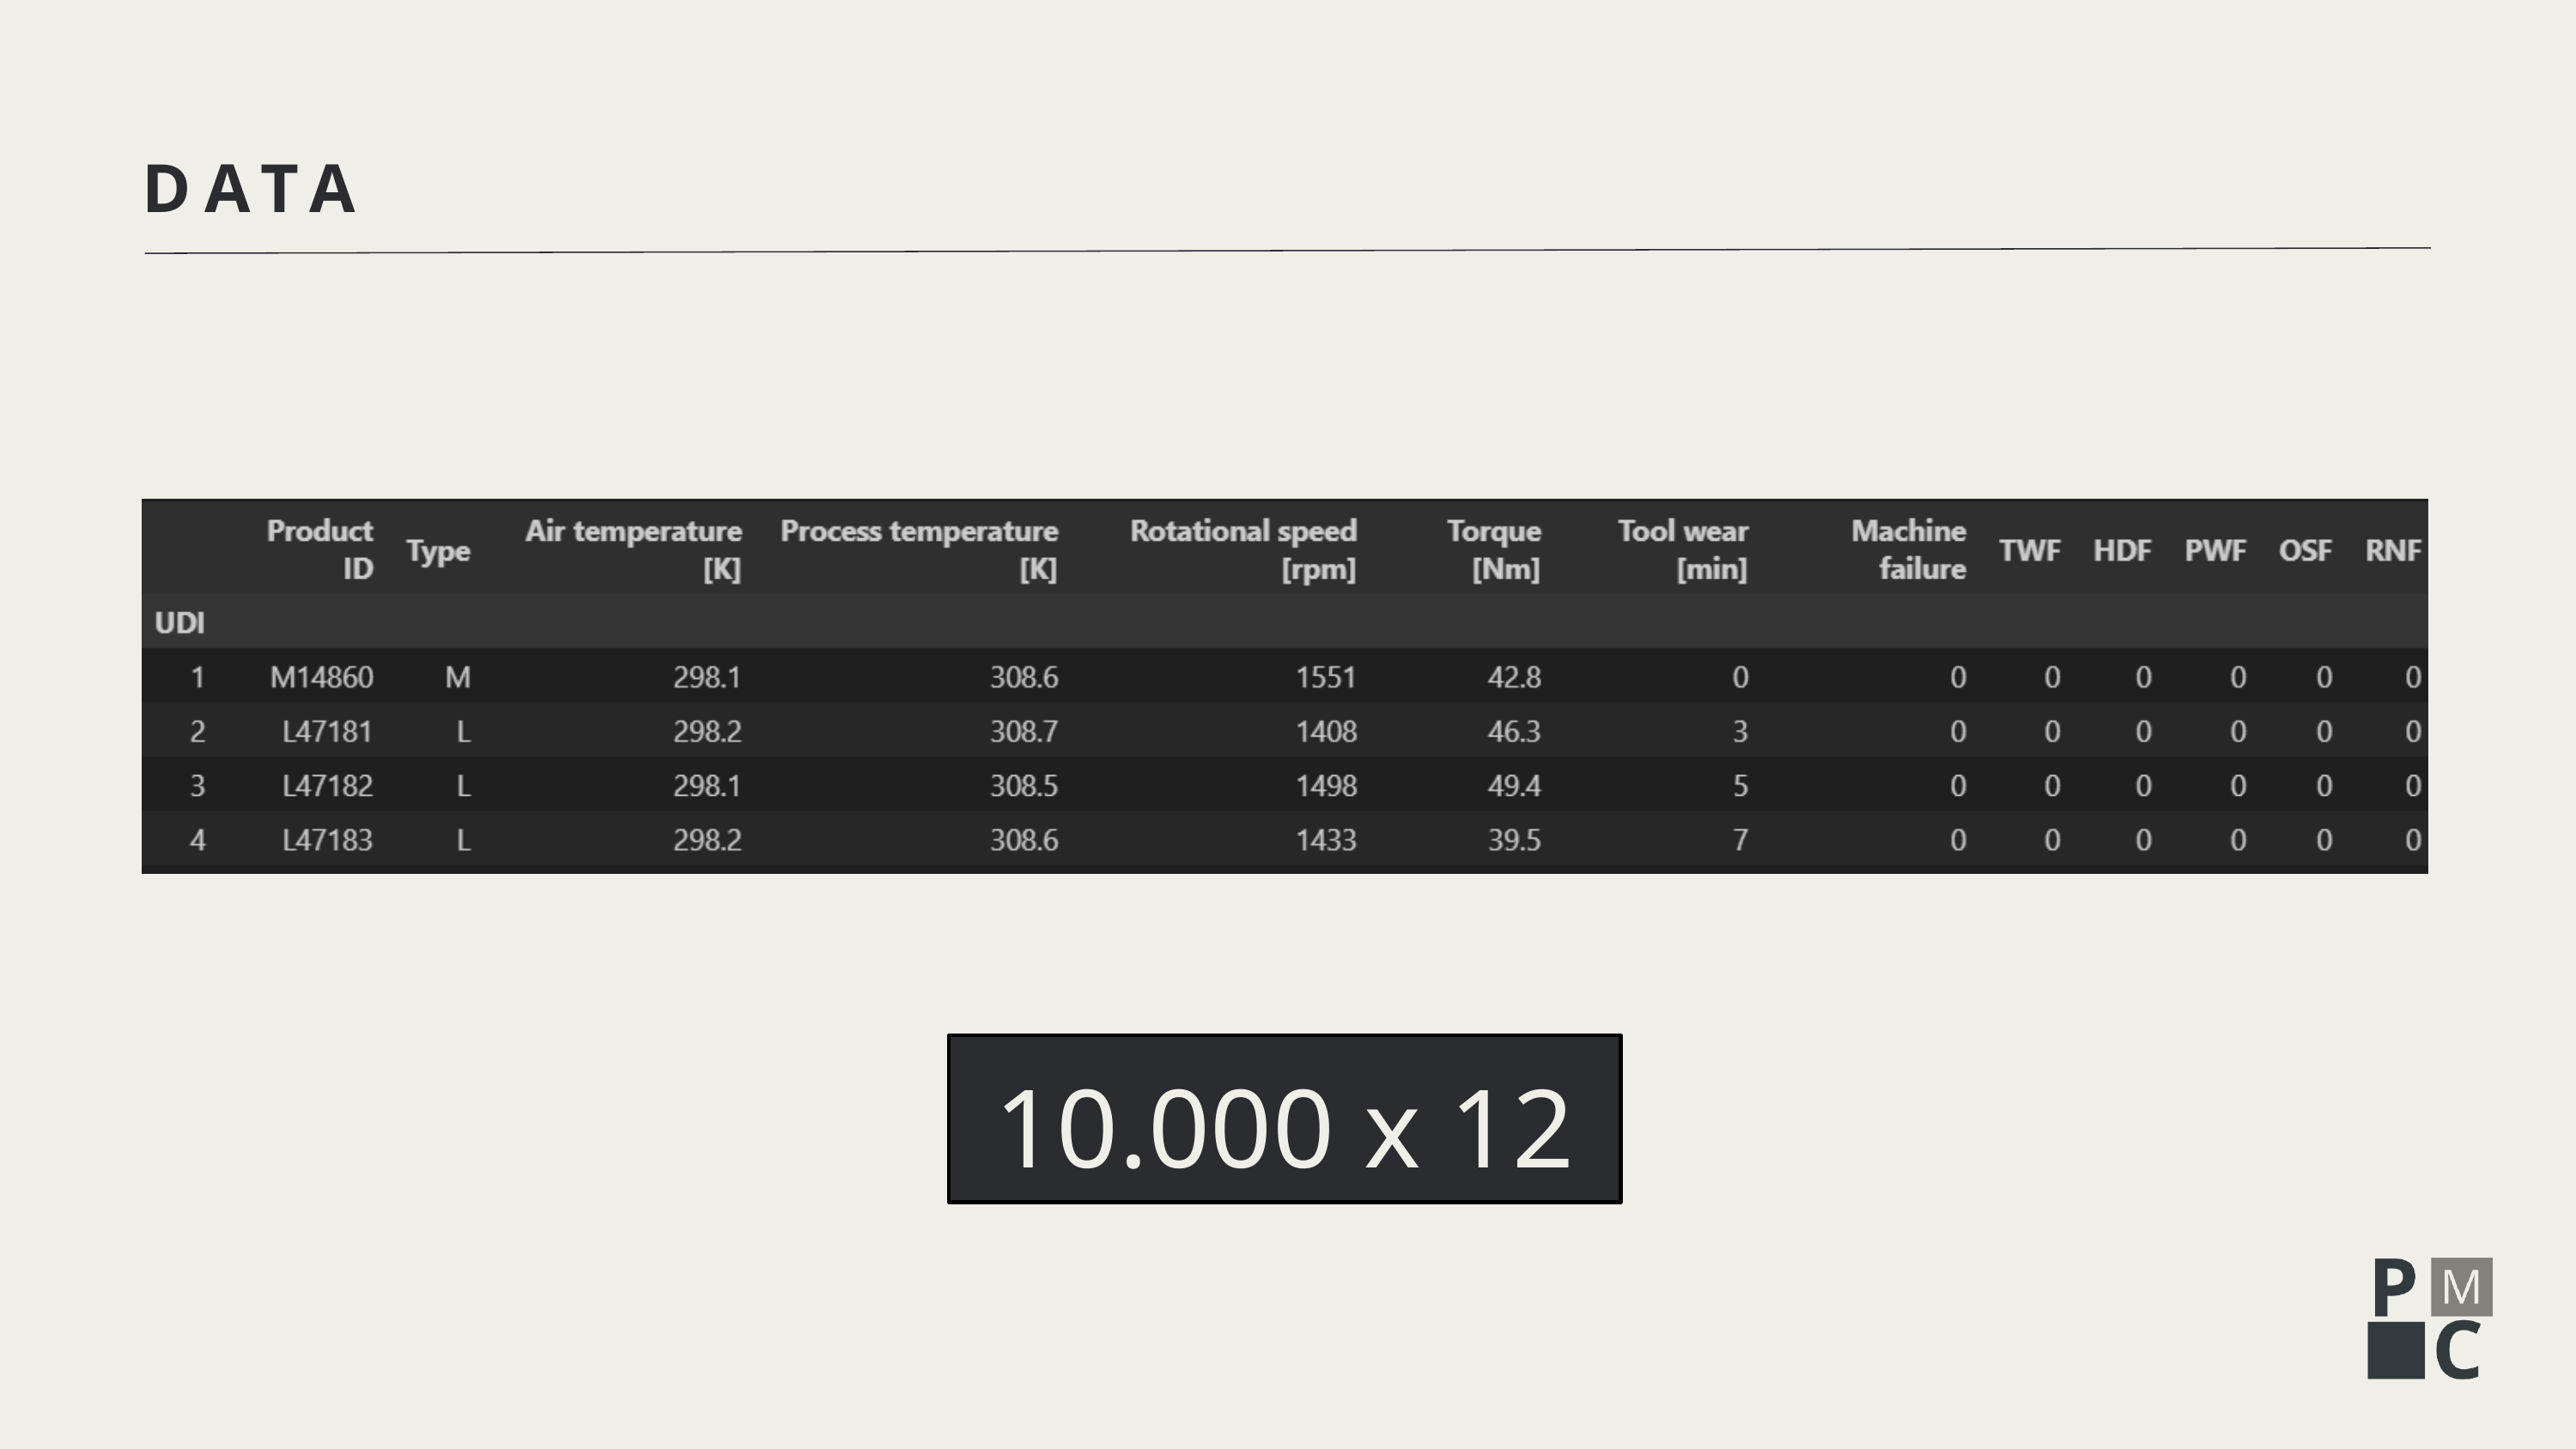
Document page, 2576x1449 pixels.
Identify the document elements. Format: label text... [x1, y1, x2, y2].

picture [2348, 1236, 2508, 1396]
text_box 10.000 x 12 [947, 1034, 1623, 1204]
text_box DATA [142, 132, 2428, 226]
picture [141, 499, 2428, 874]
